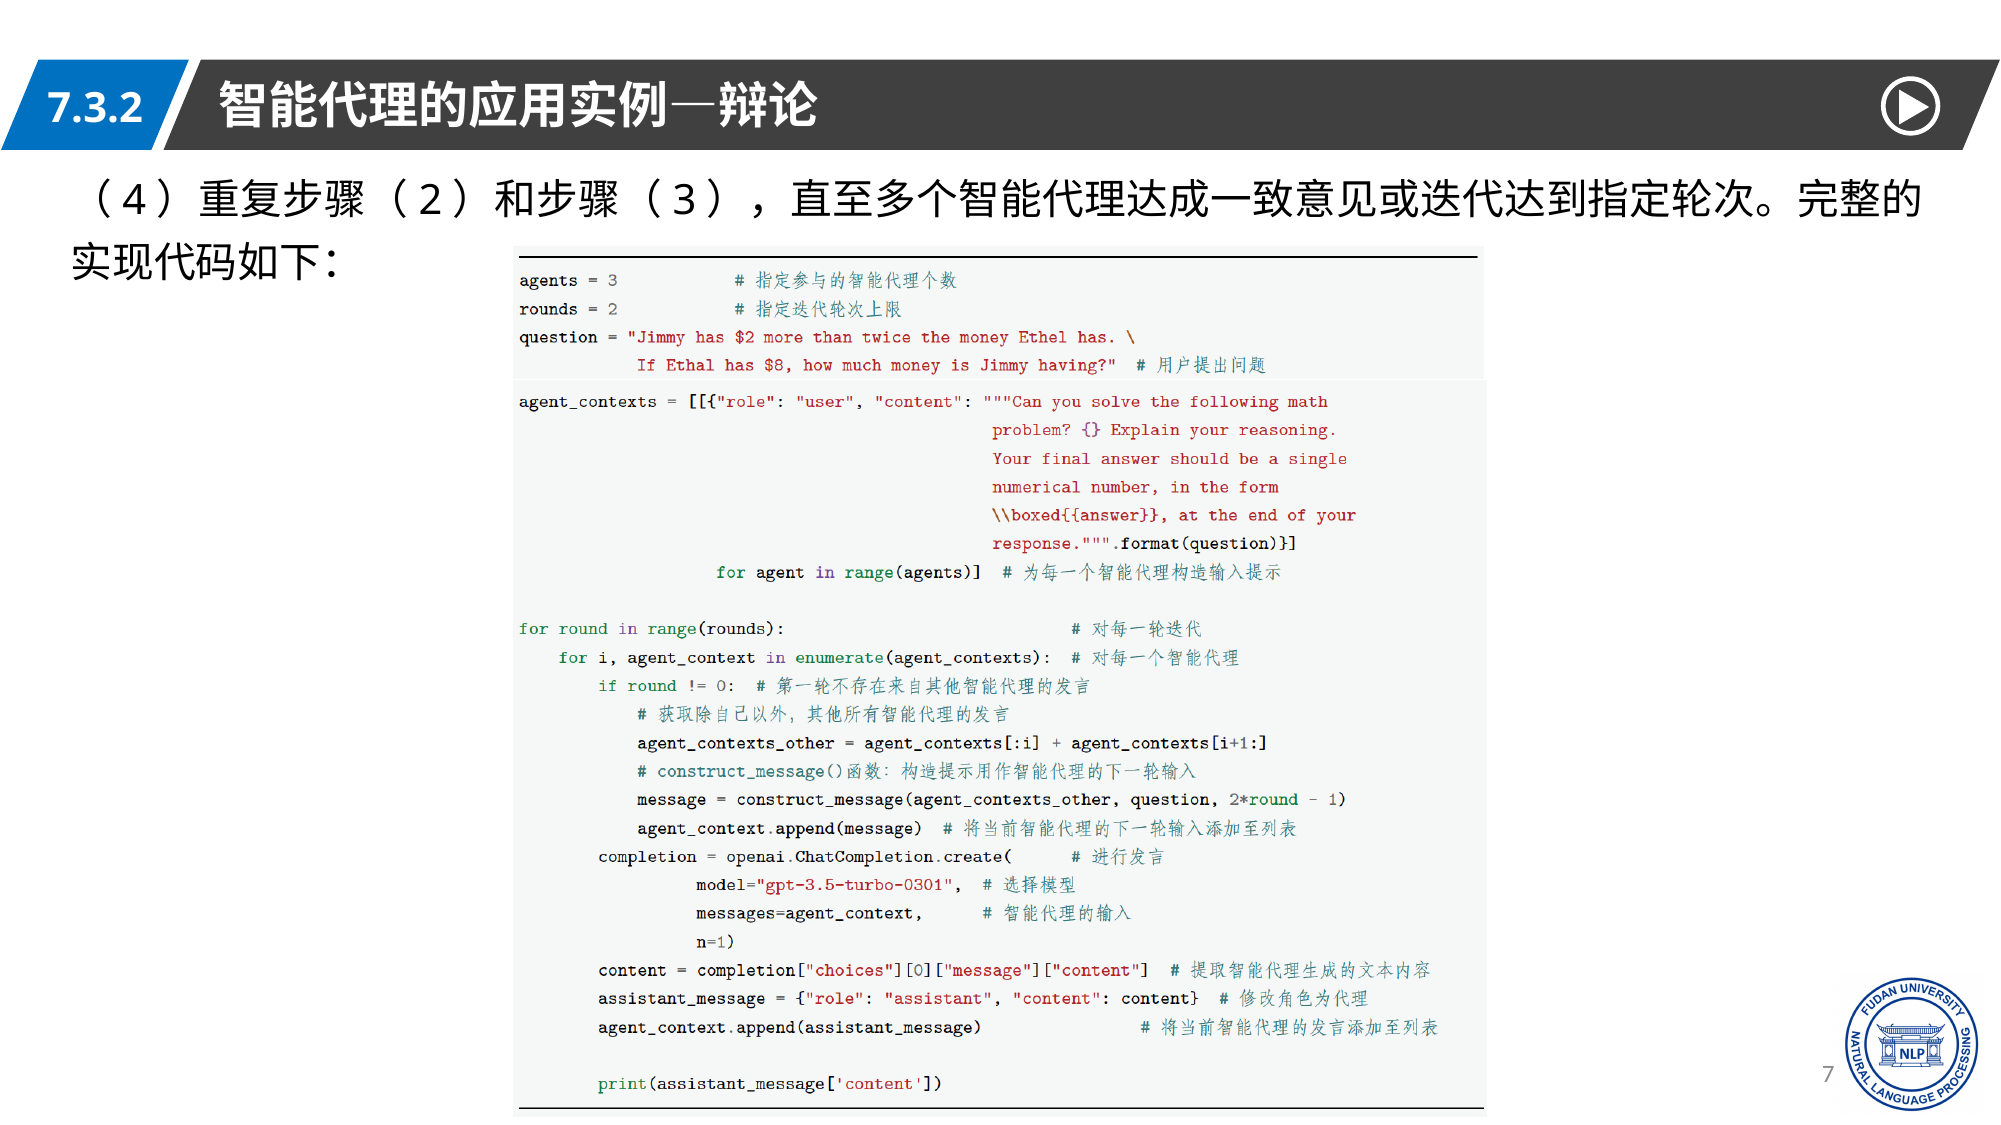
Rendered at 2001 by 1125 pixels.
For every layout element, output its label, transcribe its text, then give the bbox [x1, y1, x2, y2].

text_box （4）重复步骤（2）和步骤（3），直至多个智能代理达成一致意见或迭代达到指定轮次。完整的实现代码如下： [55, 153, 1939, 293]
text_box [1, 89, 157, 150]
text_box 7.3.2 [26, 73, 164, 138]
text_box [32, 59, 189, 120]
text_box [163, 59, 2000, 150]
slide_number 79 [1491, 1042, 1863, 1103]
picture [510, 246, 1487, 1117]
text_box 智能代理的应用实例—辩论 [203, 66, 834, 142]
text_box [1883, 78, 1939, 134]
picture [1834, 972, 1985, 1117]
